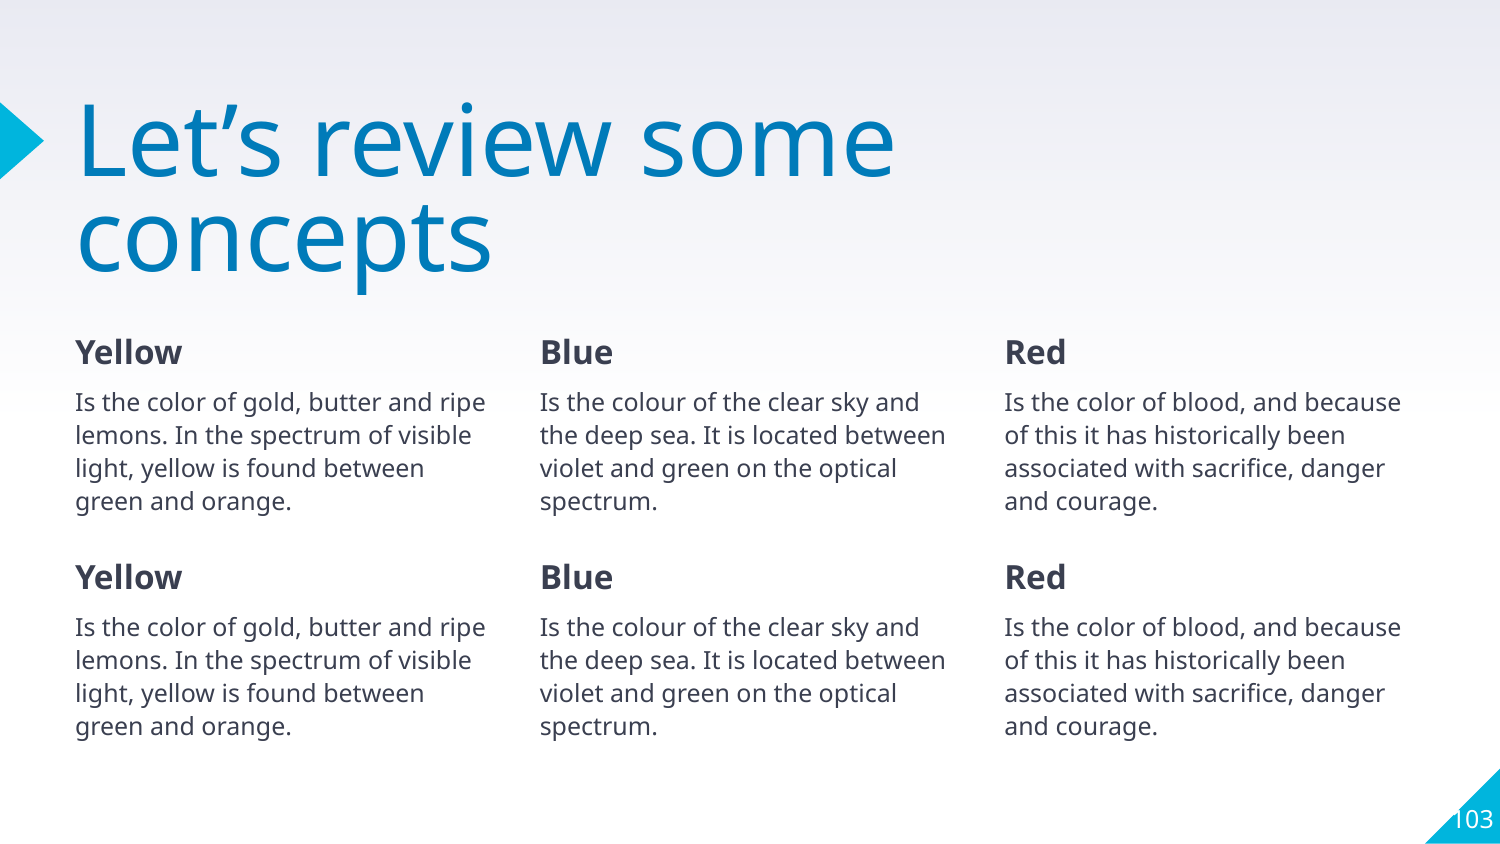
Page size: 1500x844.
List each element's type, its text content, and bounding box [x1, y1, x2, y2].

list Red Is the color of blood, and because of this it has historically been associated with sacrifice, danger and courage. [1004, 327, 1425, 549]
list Yellow Is the color of gold, butter and ripe lemons. In the spectrum of visible light, yellow is found between green and orange. [75, 552, 496, 774]
list Yellow Is the color of gold, butter and ripe lemons. In the spectrum of visible light, yellow is found between green and orange. [75, 327, 496, 549]
list Red Is the color of blood, and because of this it has historically been associated with sacrifice, danger and courage. [1004, 552, 1425, 774]
list Blue Is the colour of the clear sky and the deep sea. It is located between violet and green on the optical spectrum. [539, 327, 961, 549]
list Blue Is the colour of the clear sky and the deep sea. It is located between violet and green on the optical spectrum. [539, 552, 961, 774]
slide_number 103 [1418, 760, 1494, 838]
title Let’s review some concepts [75, 99, 1001, 277]
